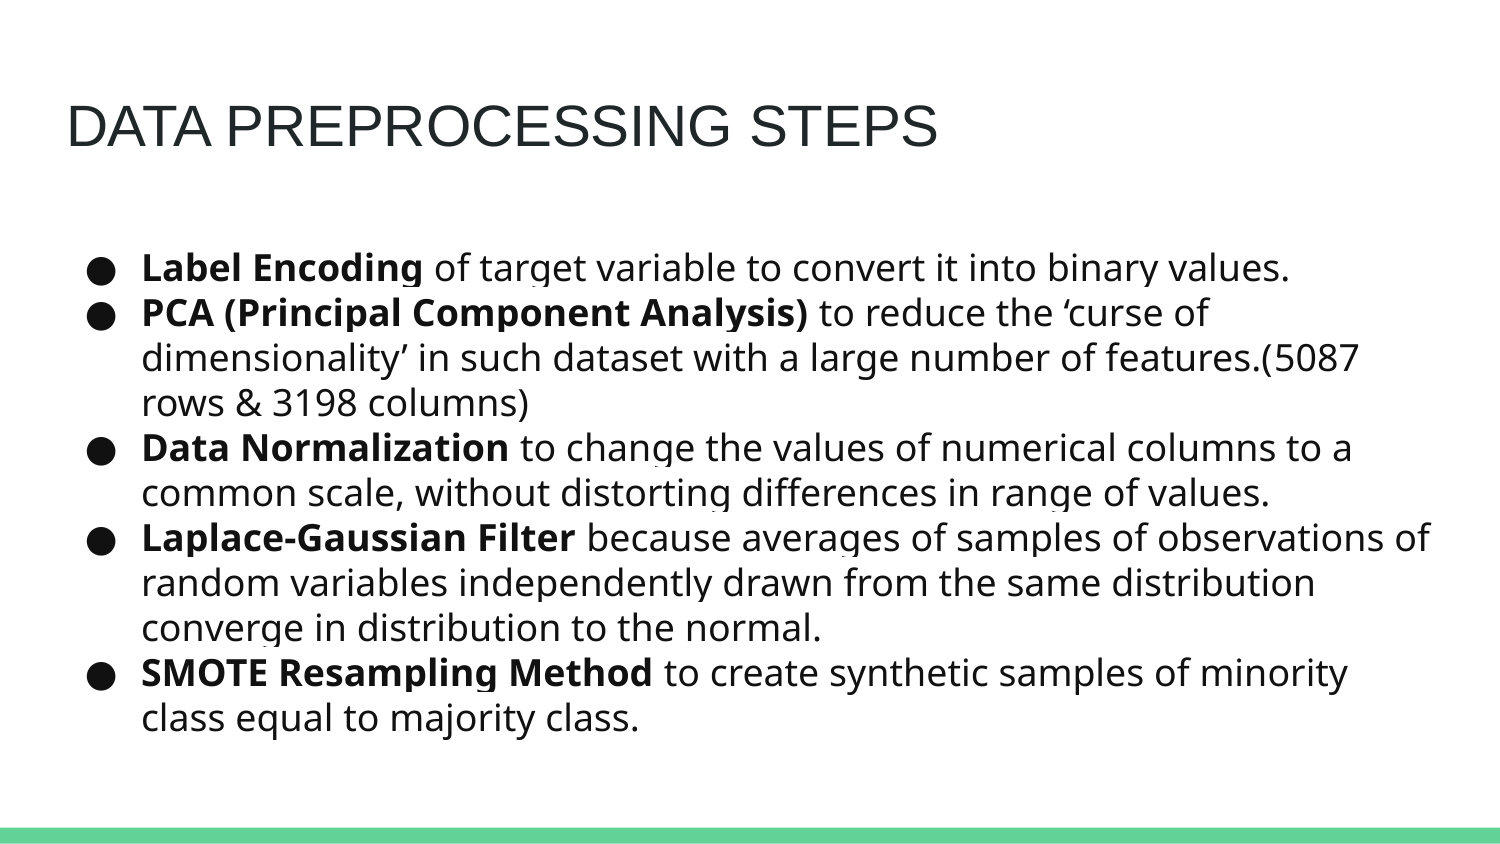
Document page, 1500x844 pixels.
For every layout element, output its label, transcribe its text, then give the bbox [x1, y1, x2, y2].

list Label Encoding of target variable to convert it into binary values. PCA (Principal Component Analysis) to reduce the ‘curse of dimensionality’ in such dataset with a large number of features.(5087 rows & 3198 columns) Data Normalization to change the values of numerical columns to a common scale, without distorting differences in range of values. Laplace-Gaussian Filter because averages of samples of observations of random variables independently drawn from the same distribution converge in distribution to the normal. SMOTE Resampling Method to create synthetic samples of minority class equal to majority class. [51, 229, 1449, 750]
title DATA PREPROCESSING STEPS [51, 72, 1449, 167]
